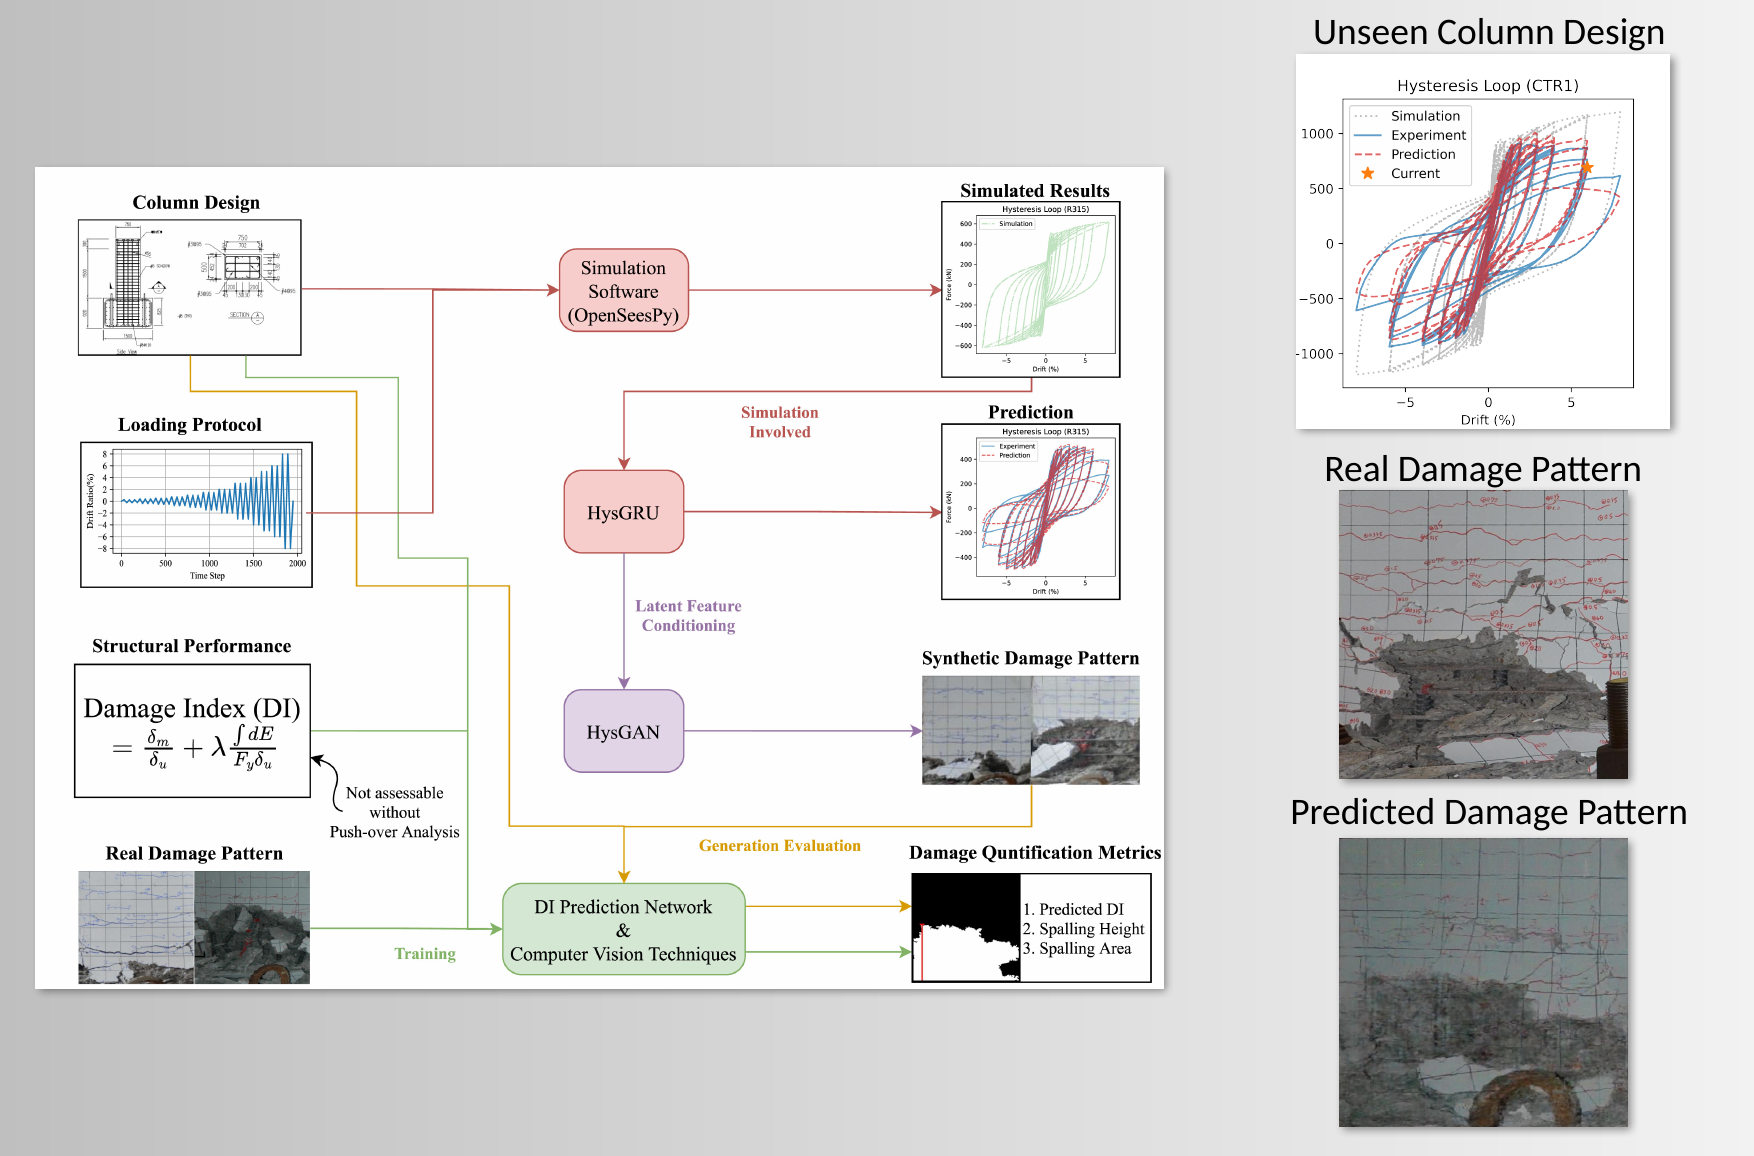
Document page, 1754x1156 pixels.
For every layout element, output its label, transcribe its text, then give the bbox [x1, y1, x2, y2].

text_box Real Damage Pattern [1309, 436, 1658, 496]
picture [1339, 490, 1628, 779]
picture [35, 167, 1164, 989]
text_box Unseen Column Design [1298, 0, 1681, 60]
picture [1296, 54, 1671, 429]
picture [1339, 838, 1628, 1127]
text_box Predicted Damage Pattern [1275, 779, 1704, 840]
